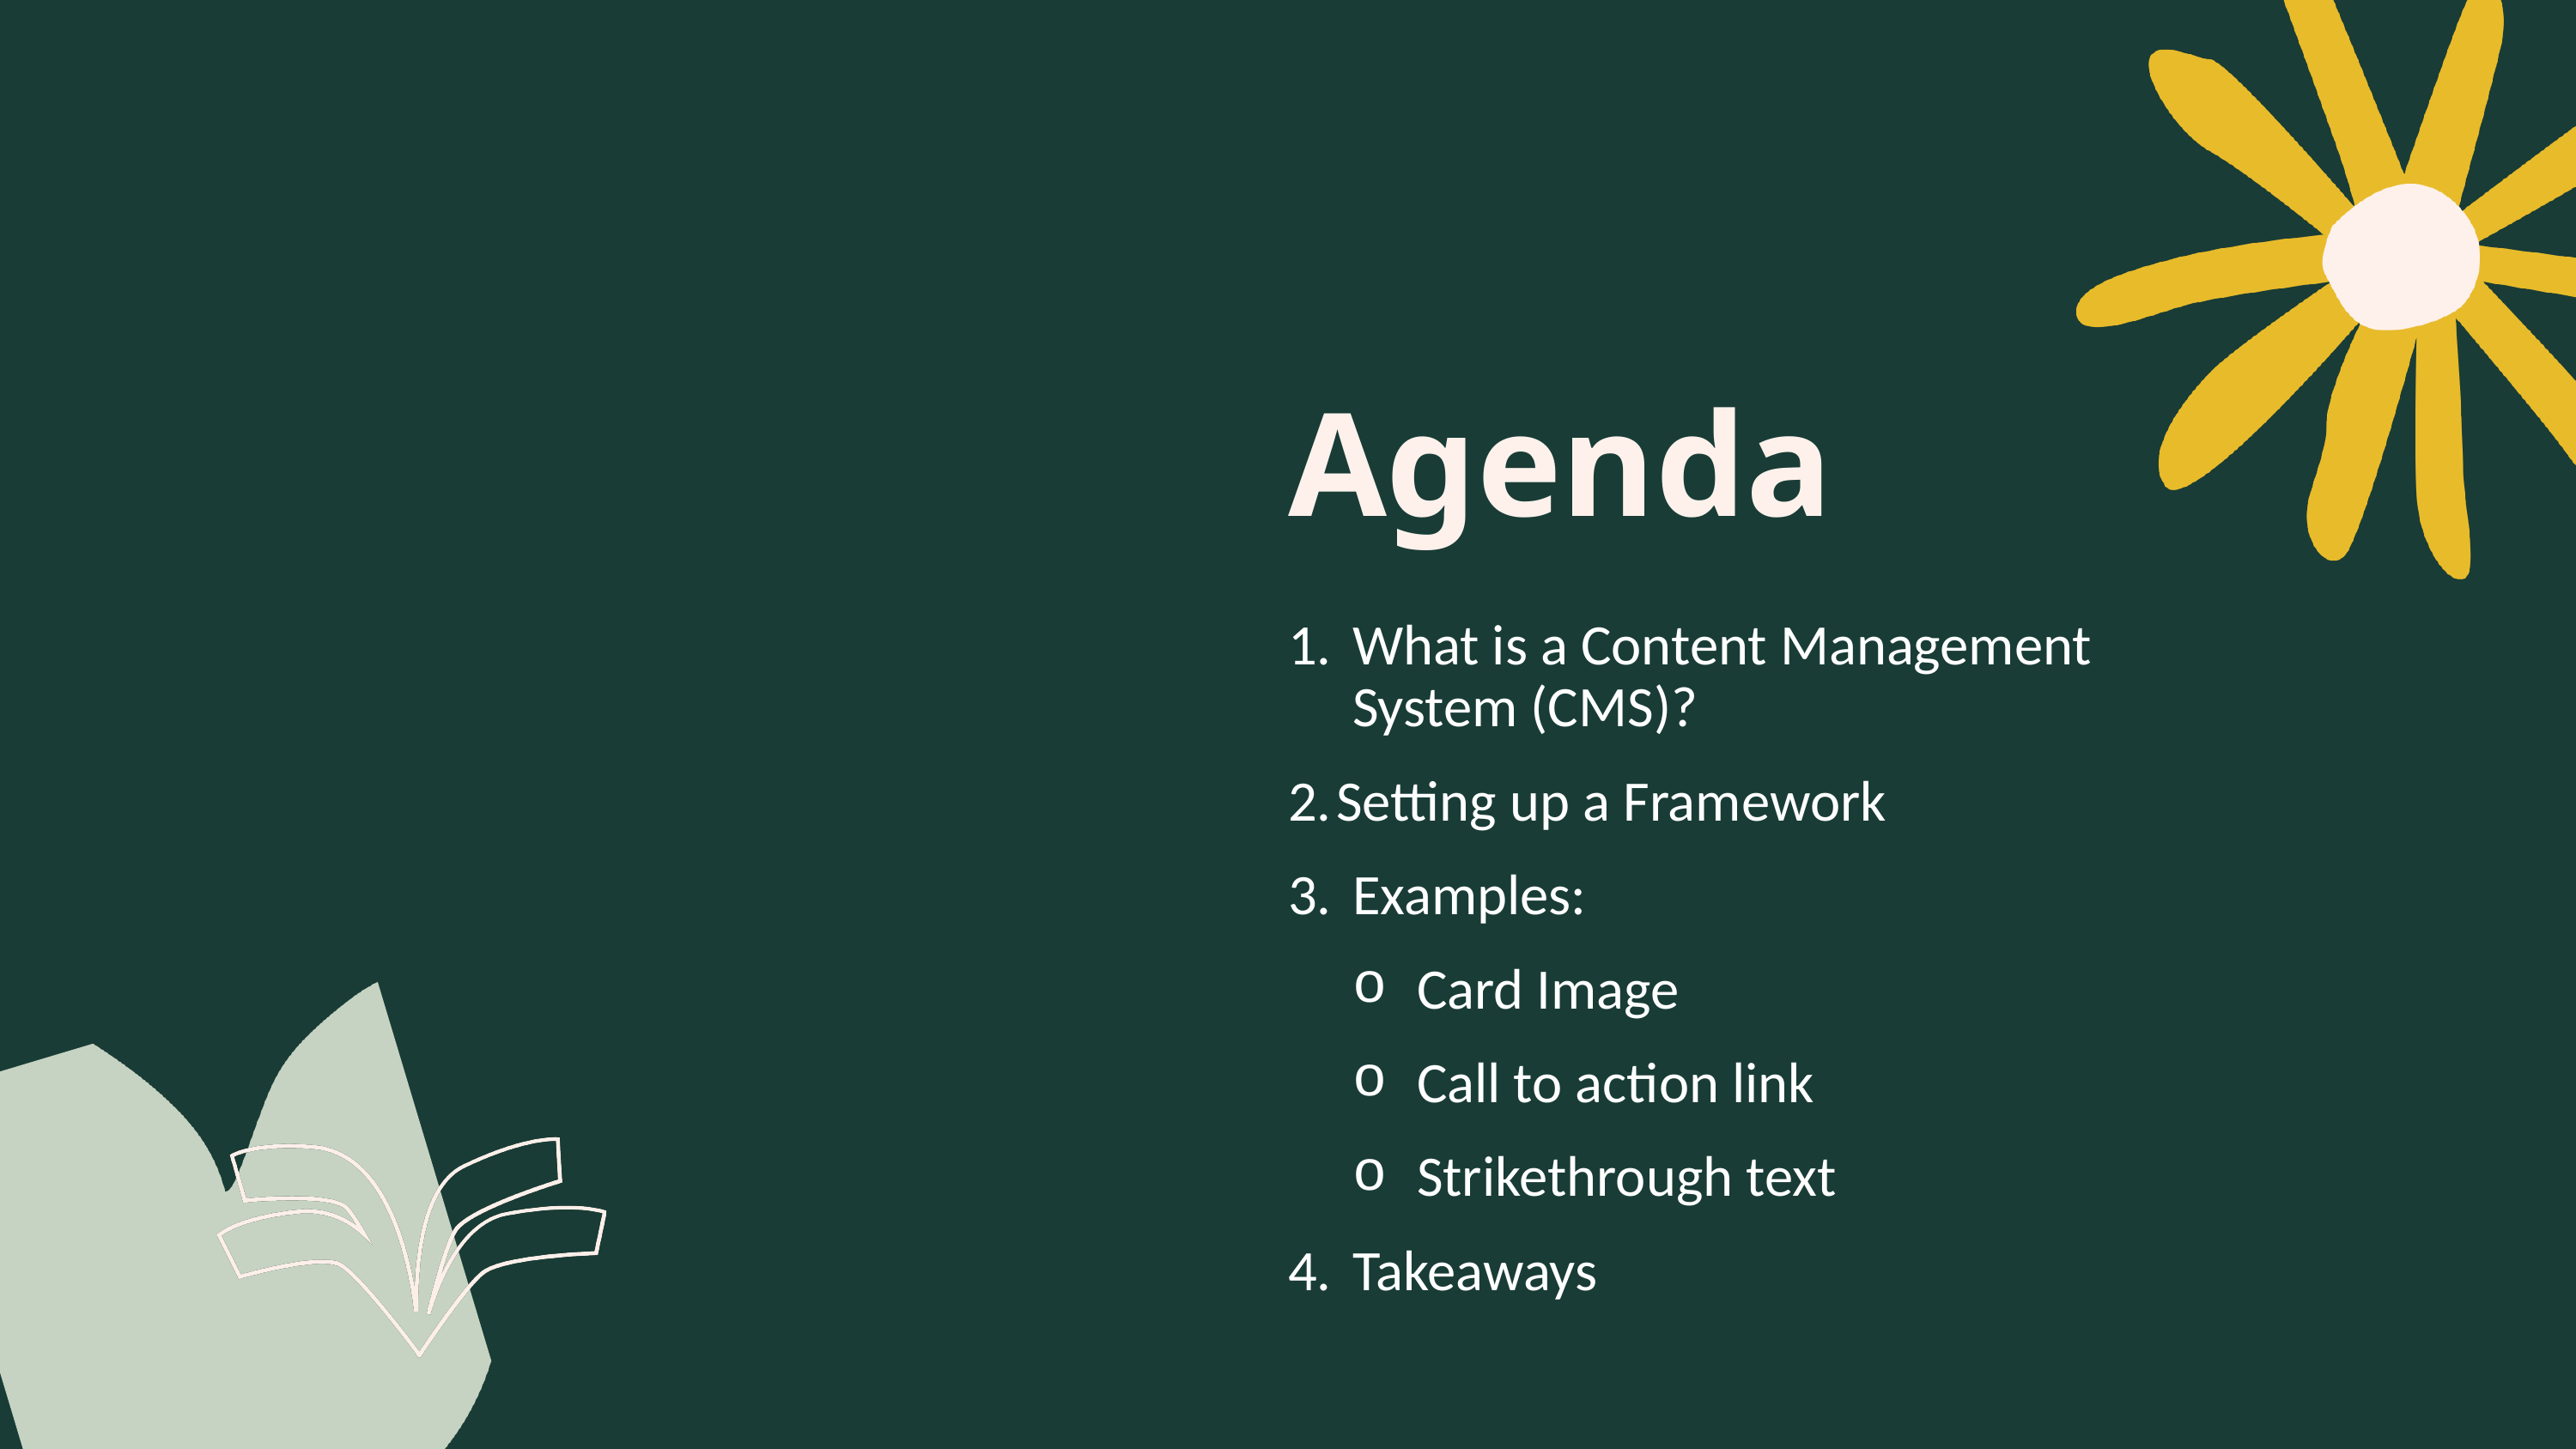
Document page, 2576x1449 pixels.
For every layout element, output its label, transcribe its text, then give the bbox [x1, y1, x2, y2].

text_box [216, 1134, 607, 1358]
text_box What is a Content Management System (CMS)? Setting up a Framework Examples: Card Image Call to action link Strikethrough text Takeaways [1287, 615, 2251, 1396]
text_box [0, 960, 517, 1449]
text_box [2071, 0, 2576, 584]
title Agenda [1288, 387, 2251, 615]
